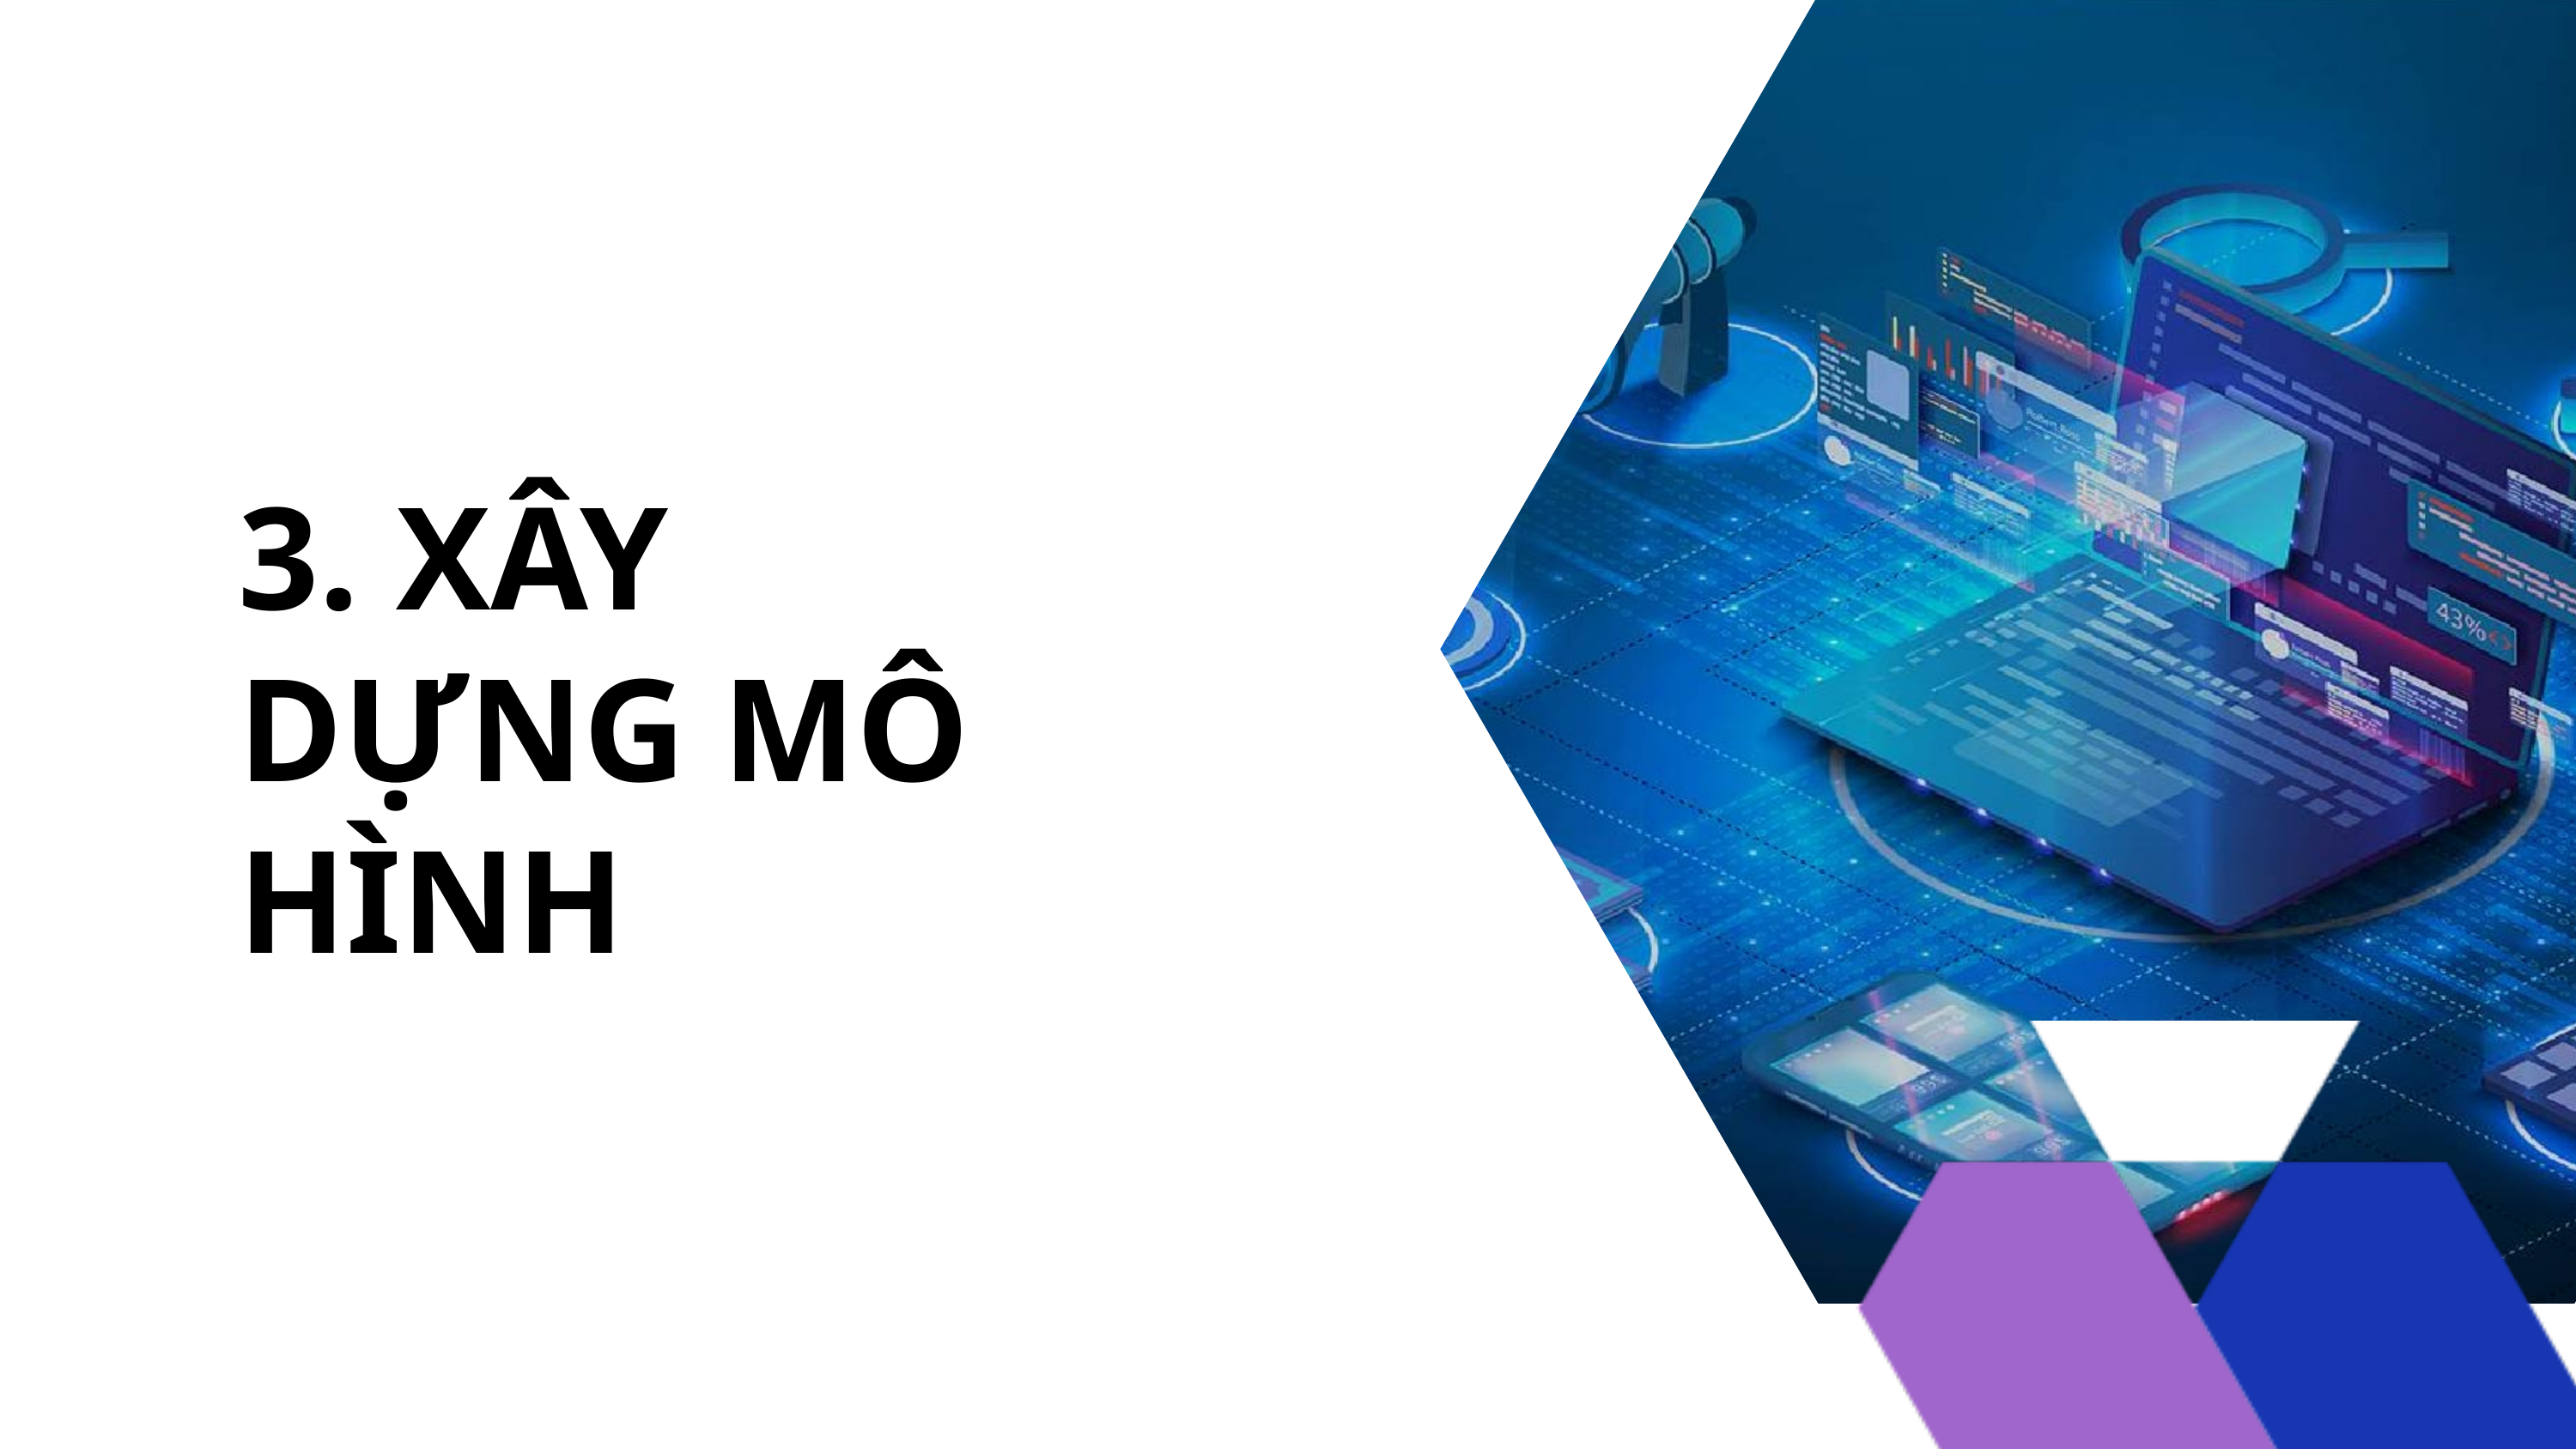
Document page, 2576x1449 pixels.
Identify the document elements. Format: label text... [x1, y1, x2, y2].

text_box 3. XÂY DỰNG MÔ HÌNH [238, 466, 1109, 1153]
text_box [1440, 0, 2576, 1304]
text_box [1692, 1313, 2576, 1449]
